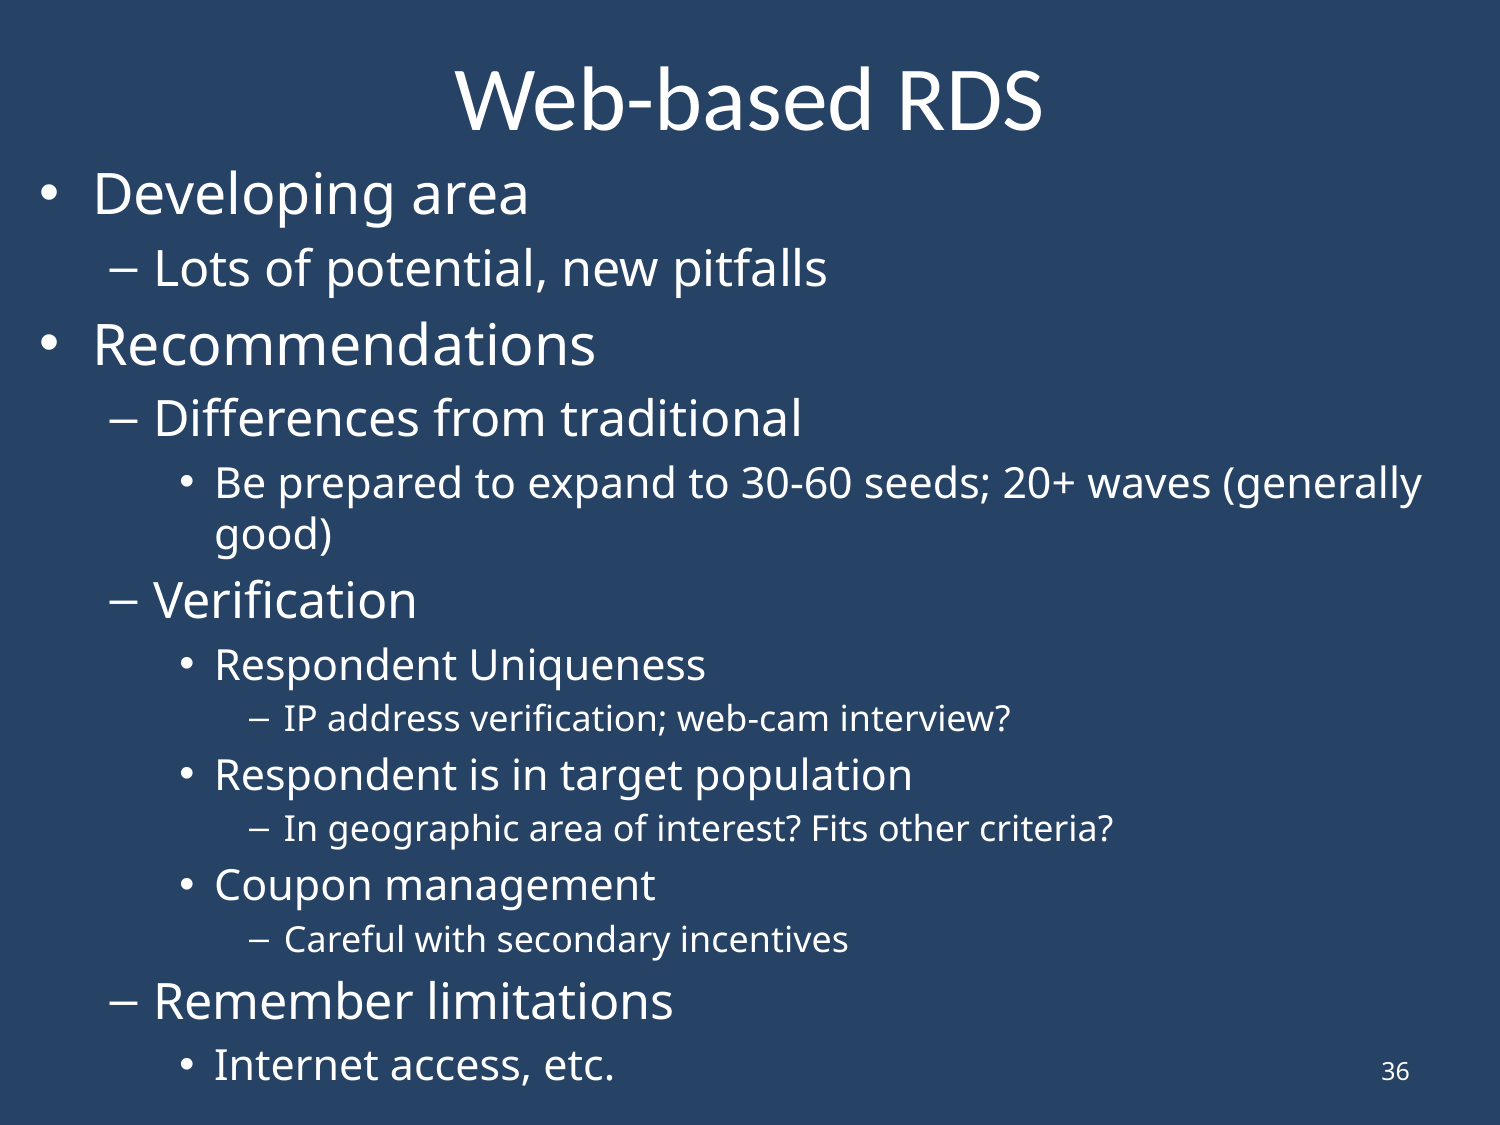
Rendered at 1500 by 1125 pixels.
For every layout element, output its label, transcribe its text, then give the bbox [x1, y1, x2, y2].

title Web-based RDS [75, 0, 1425, 149]
slide_number 36 [1074, 1042, 1425, 1103]
list Developing area Lots of potential, new pitfalls Recommendations Differences from traditional Be prepared to expand to 30-60 seeds; 20+ waves (generally good) Verification Respondent Uniqueness IP address verification; web-cam interview? Respondent is in target population In geographic area of interest? Fits other criteria? Coupon management Careful with secondary incentives Remember limitations Internet access, etc. [24, 149, 1475, 1103]
